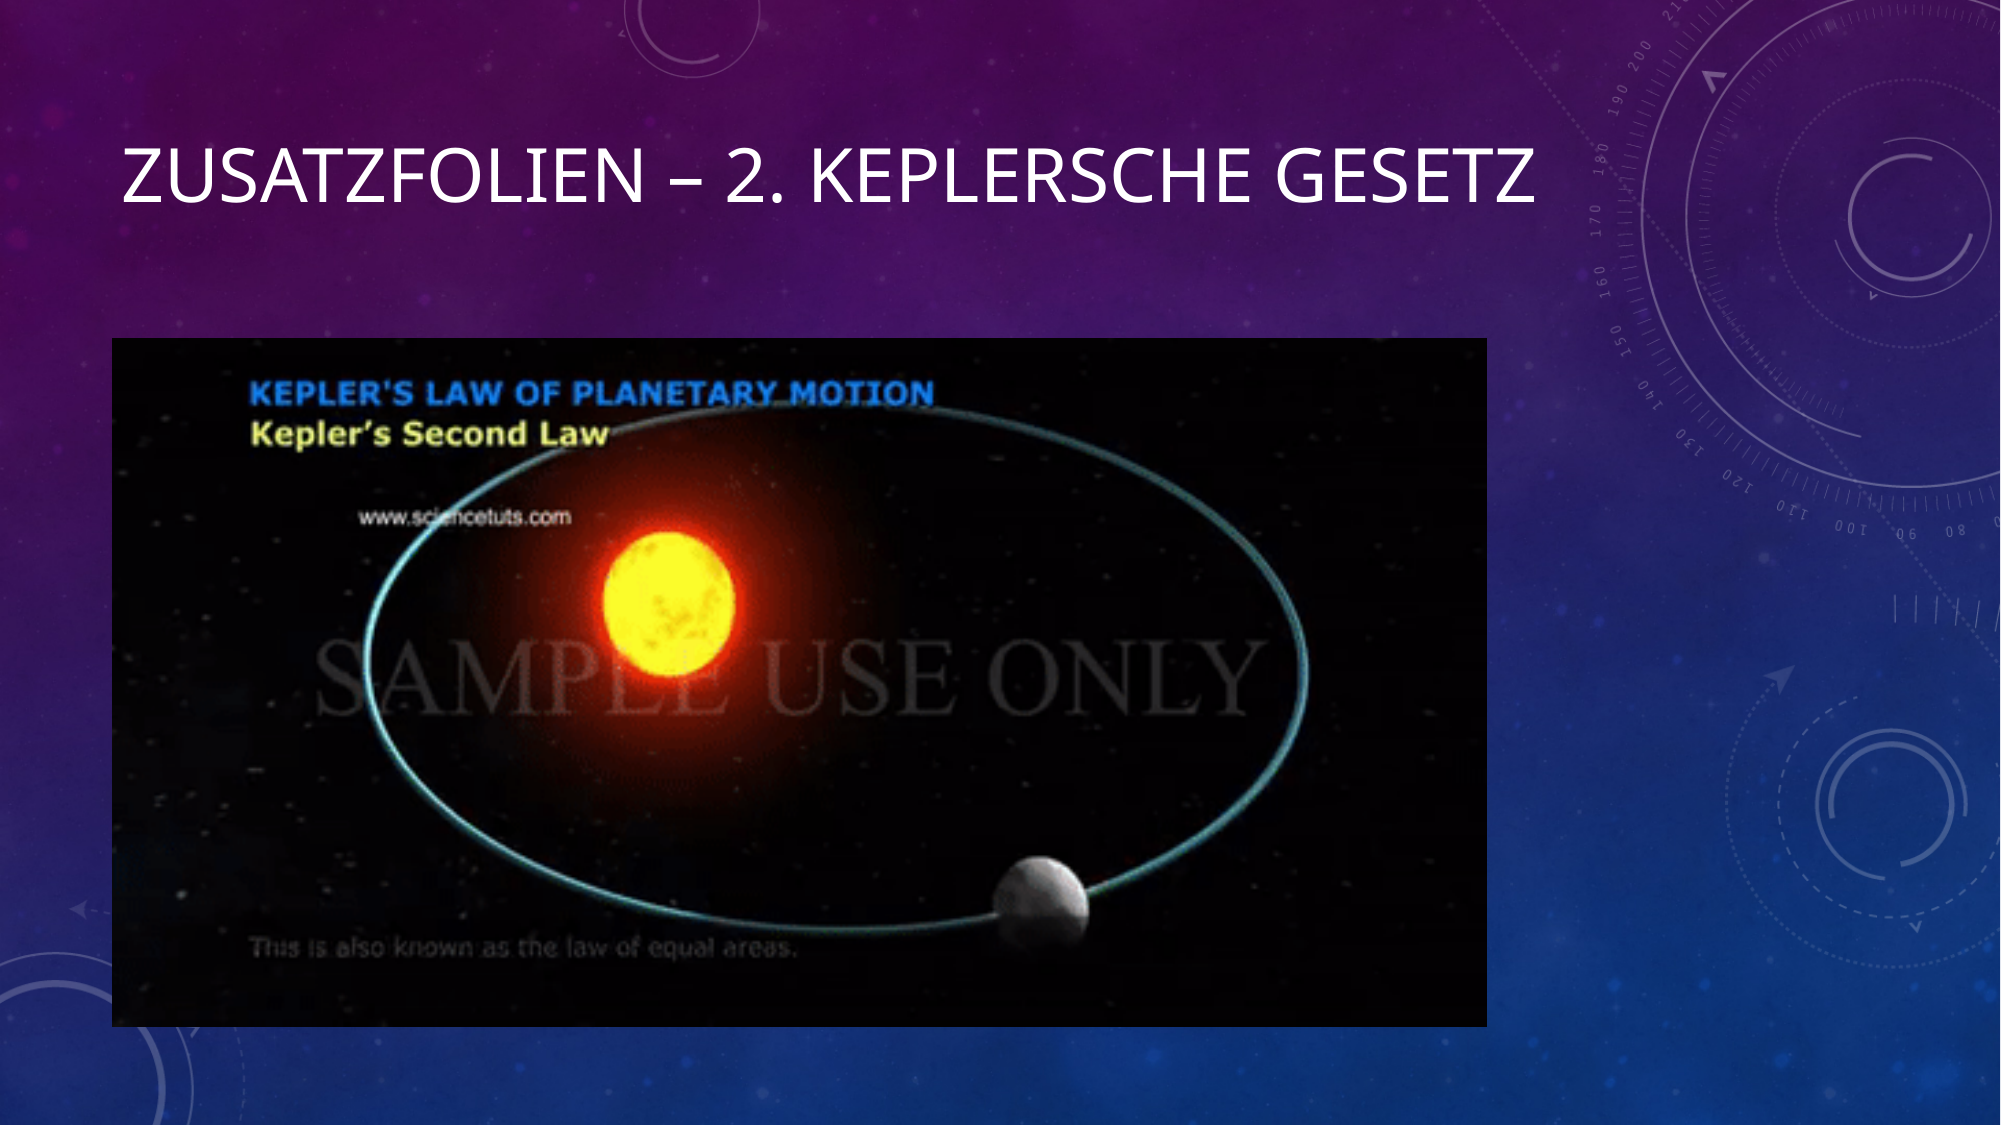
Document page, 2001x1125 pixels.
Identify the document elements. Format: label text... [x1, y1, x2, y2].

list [112, 338, 1488, 1027]
picture [0, 0, 2001, 1125]
title Zusatzfolien – 2. Keplersche Gesetz [106, 53, 1769, 292]
